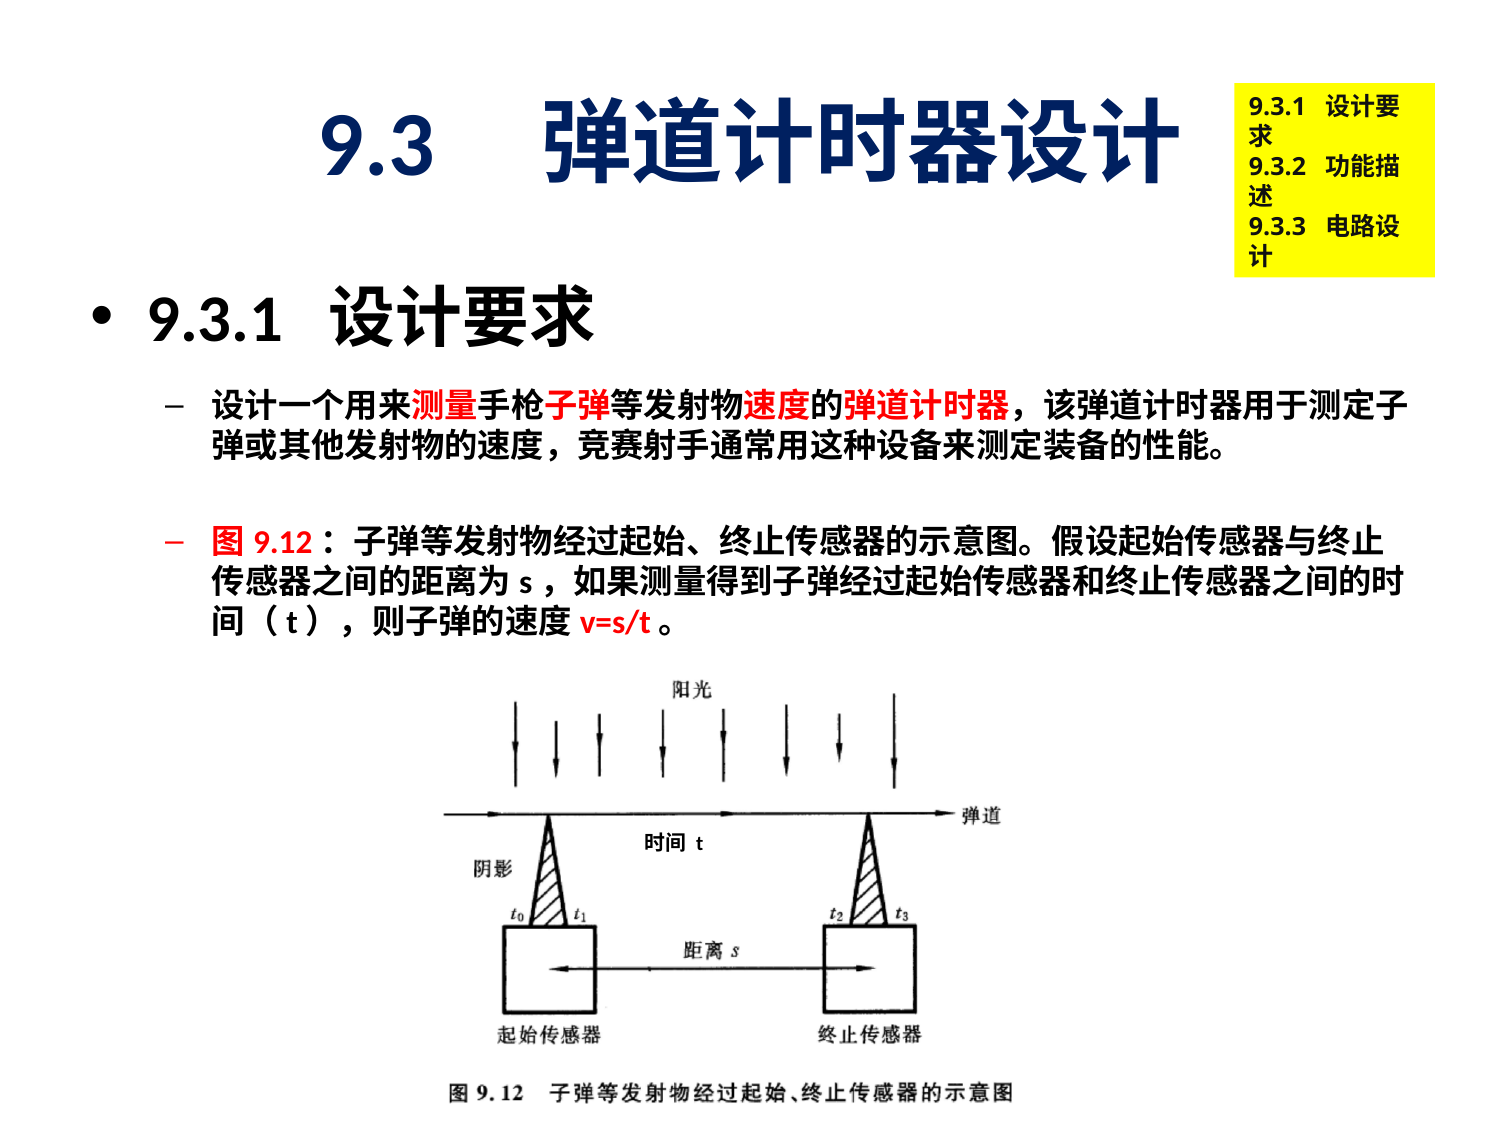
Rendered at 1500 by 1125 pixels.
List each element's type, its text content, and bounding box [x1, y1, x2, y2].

title 9.3 弹道计时器设计 [75, 45, 1425, 233]
text_box 9.3.1 设计要求 9.3.2 功能描述 9.3.3 电路设计 [1234, 83, 1435, 278]
picture [395, 668, 1076, 1109]
list 9.3.1 设计要求 设计一个用来测量手枪子弹等发射物速度的弹道计时器，该弹道计时器用于测定子弹或其他发射物的速度，竞赛射手通常用这种设备来测定装备的性能。 图9.12：子弹等发射物经过起始、终止传感器的示意图。假设起始传感器与终止传感器之间的距离为s，如果测量得到子弹经过起始传感器和终止传感器之间的时间（t），则子弹的速度v=s/t。 [75, 267, 1425, 883]
